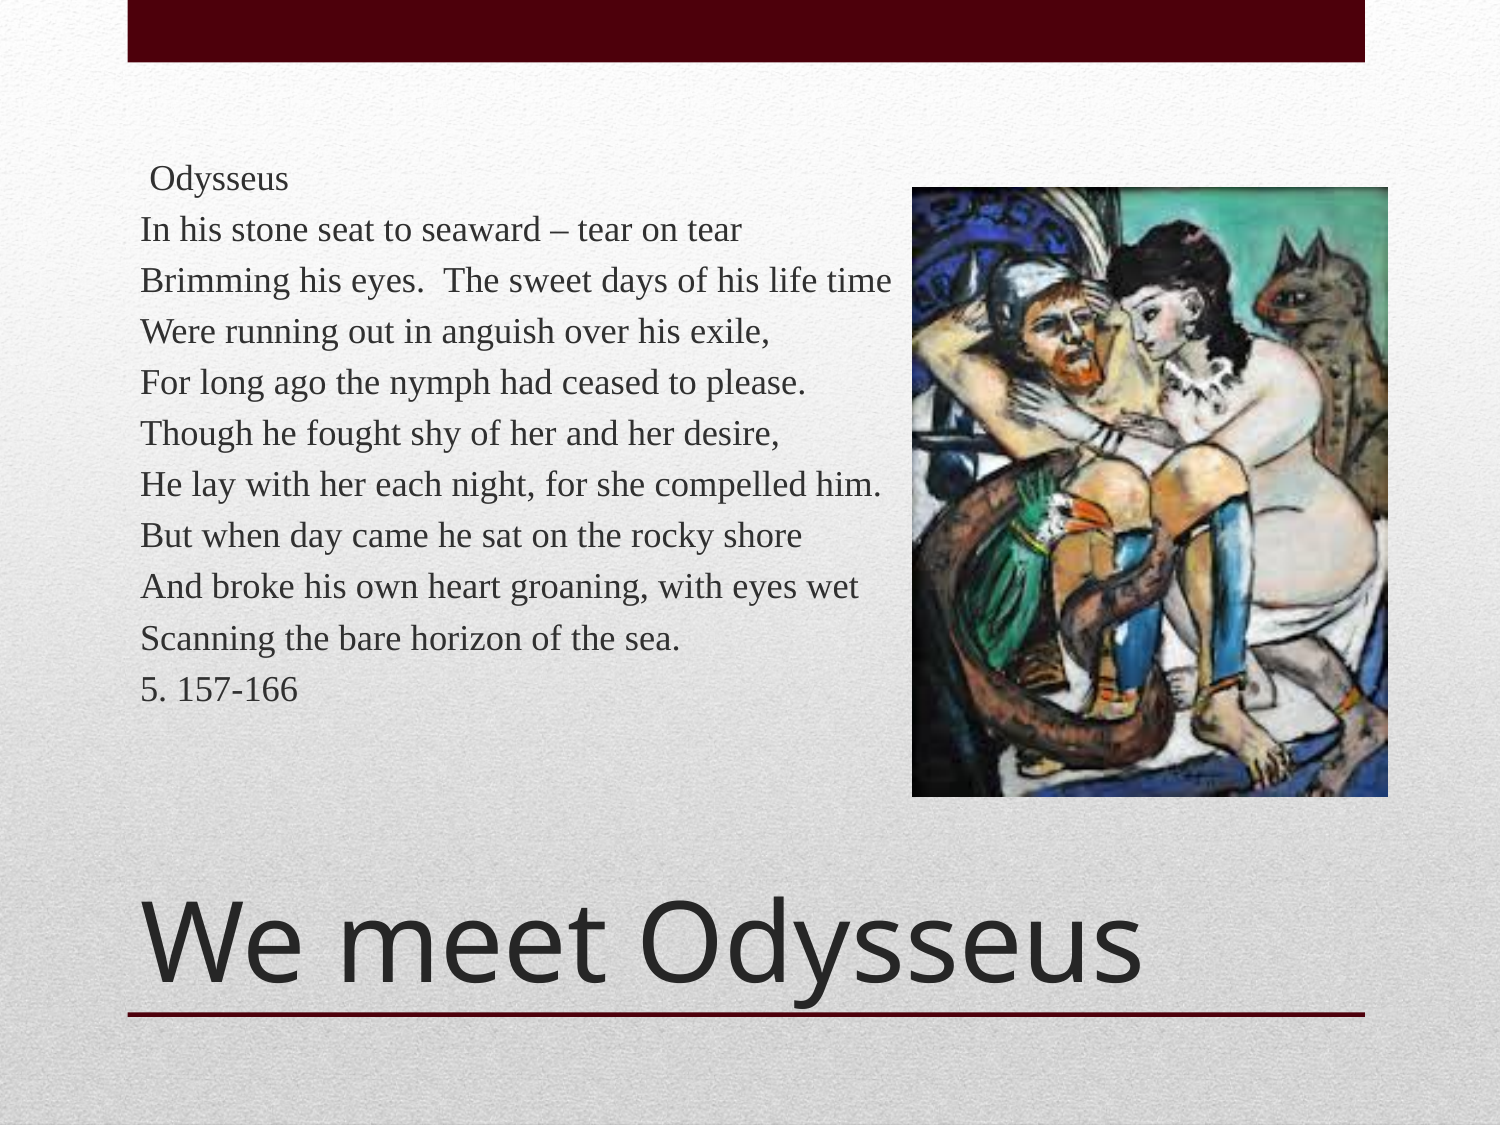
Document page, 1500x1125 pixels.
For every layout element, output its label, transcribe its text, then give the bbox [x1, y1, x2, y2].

title We meet Odysseus [125, 750, 1238, 1013]
picture [911, 186, 1389, 798]
list Odysseus In his stone seat to seaward – tear on tear Brimming his eyes. The sweet days of his life time Were running out in anguish over his exile, For long ago the nymph had ceased to please. Though he fought shy of her and her desire, He lay with her each night, for she compelled him. But when day came he sat on the rocky shore And broke his own heart groaning, with eyes wet Scanning the bare horizon of the sea. 5. 157-166 [125, 112, 913, 750]
